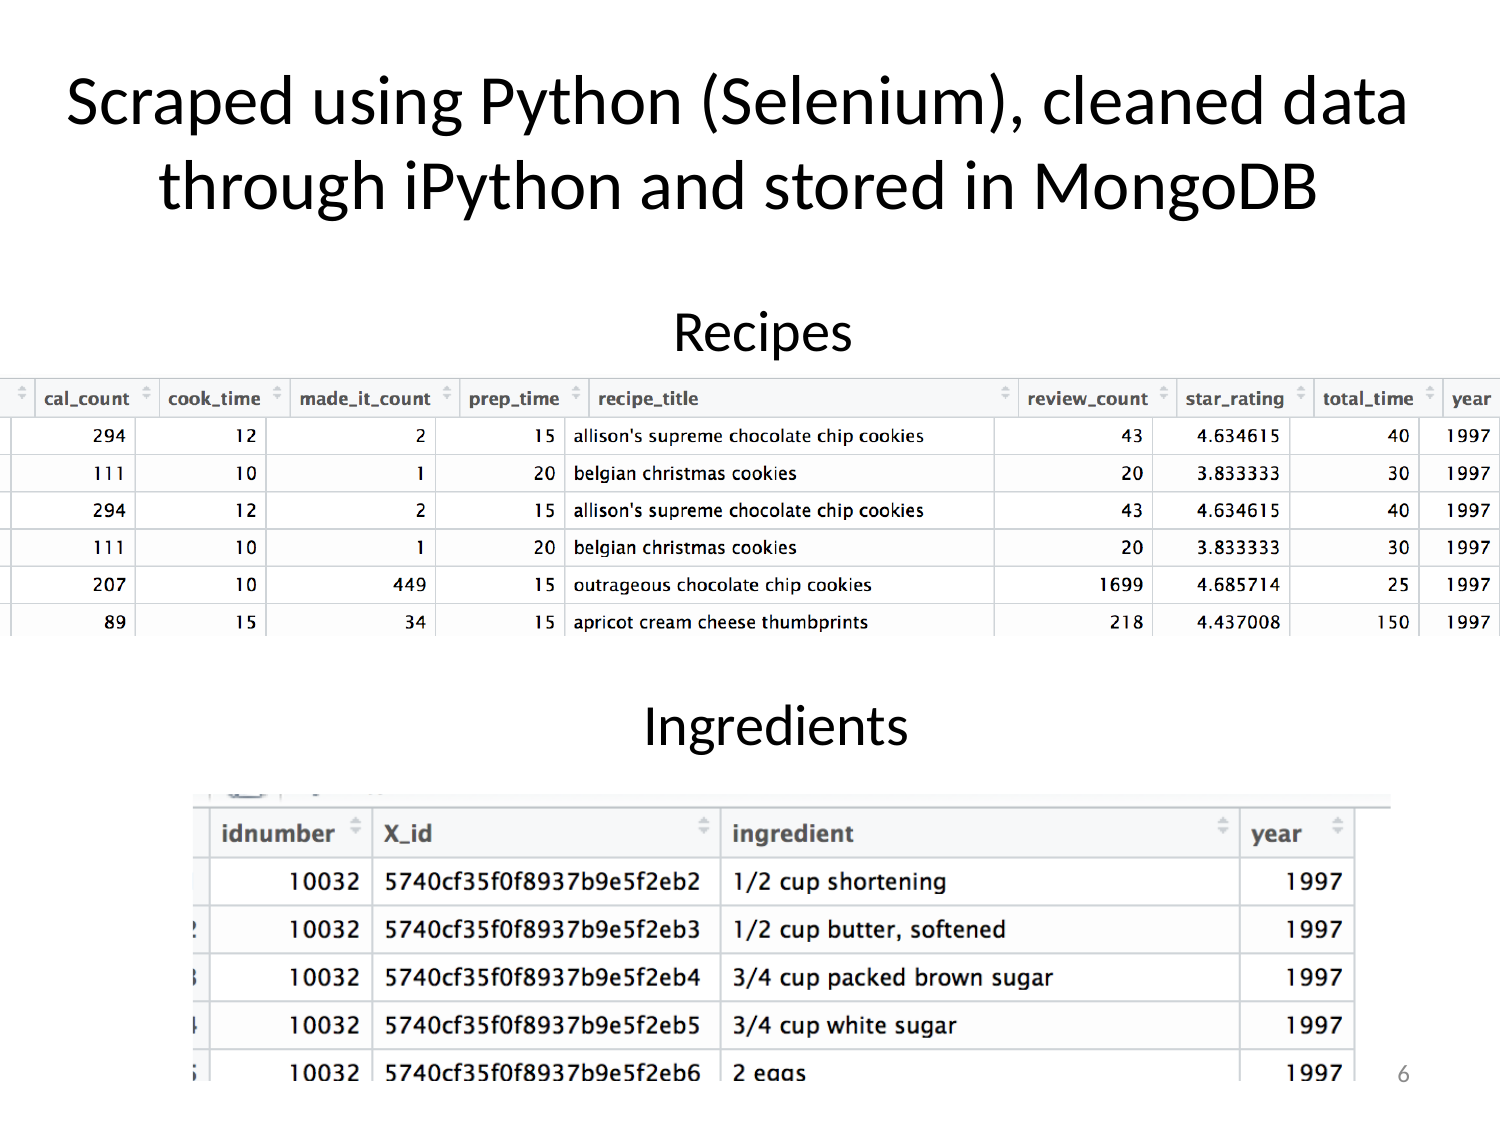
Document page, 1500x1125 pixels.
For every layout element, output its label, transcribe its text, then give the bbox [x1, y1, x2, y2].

picture [192, 793, 1391, 1081]
title Scraped using Python (Selenium), cleaned data through iPython and stored in MongoDB [0, 45, 1480, 233]
slide_number 5 [1074, 1042, 1425, 1103]
text_box Ingredients [628, 679, 925, 765]
text_box Recipes [658, 285, 869, 371]
picture [0, 374, 1500, 636]
